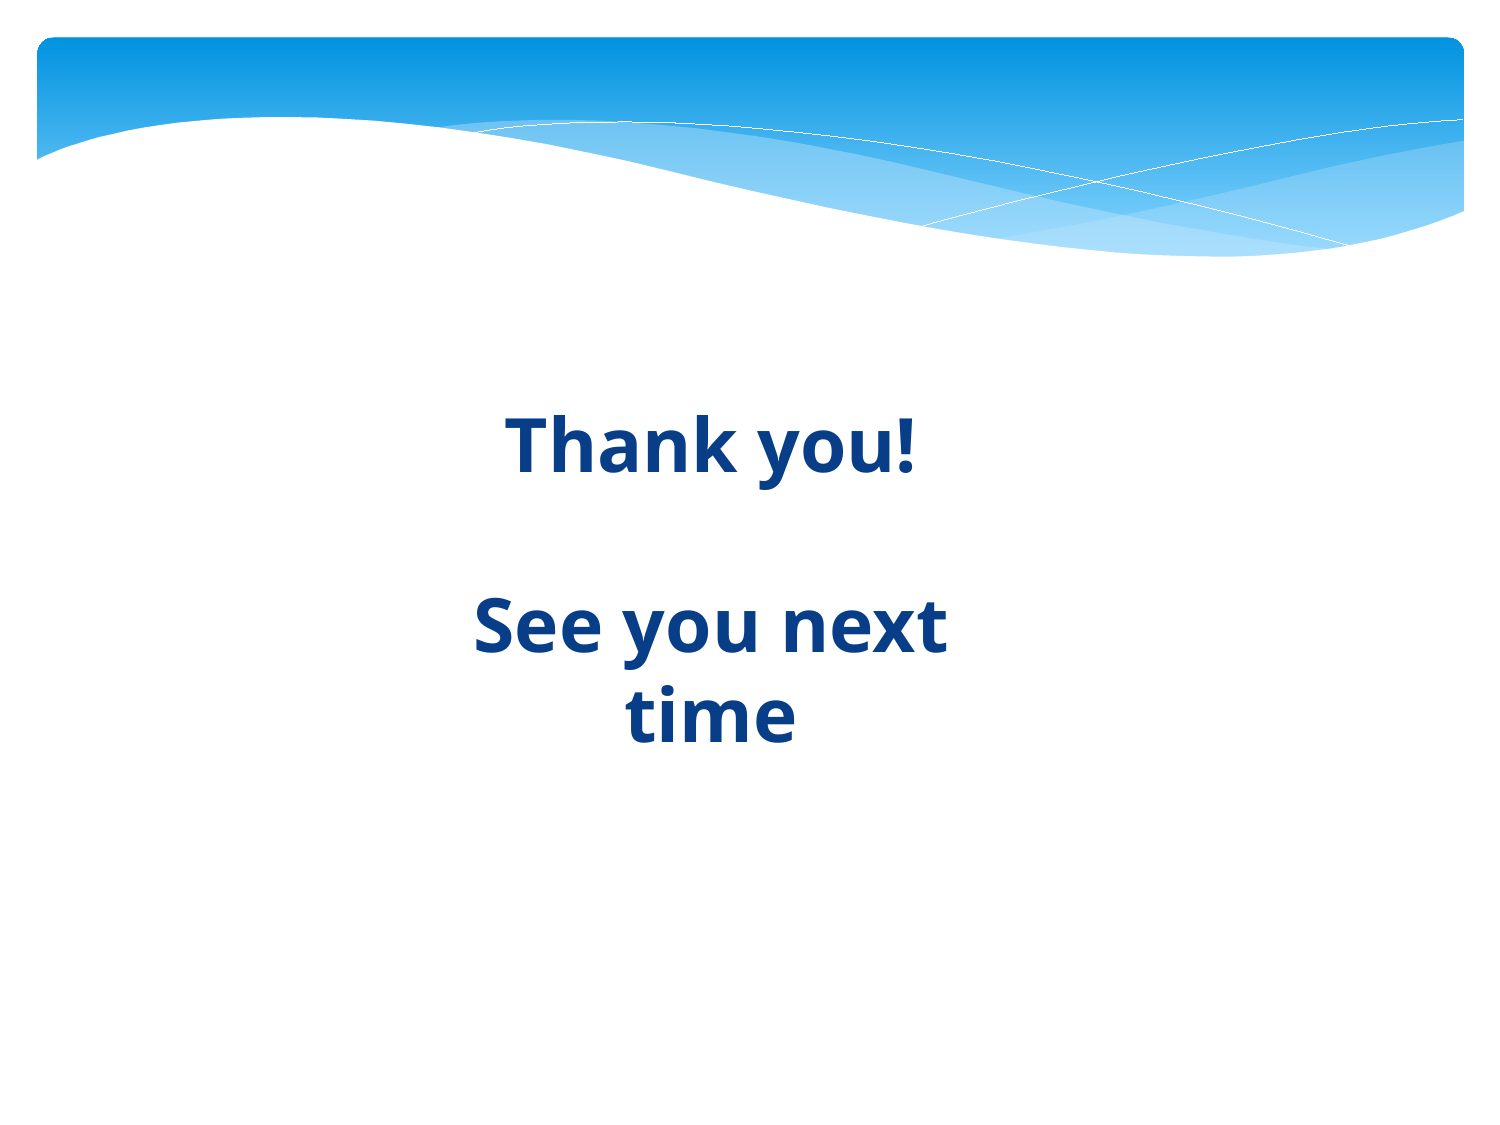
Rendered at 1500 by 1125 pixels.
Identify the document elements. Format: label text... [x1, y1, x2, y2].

text_box Thank you! See you next time [362, 390, 1060, 766]
